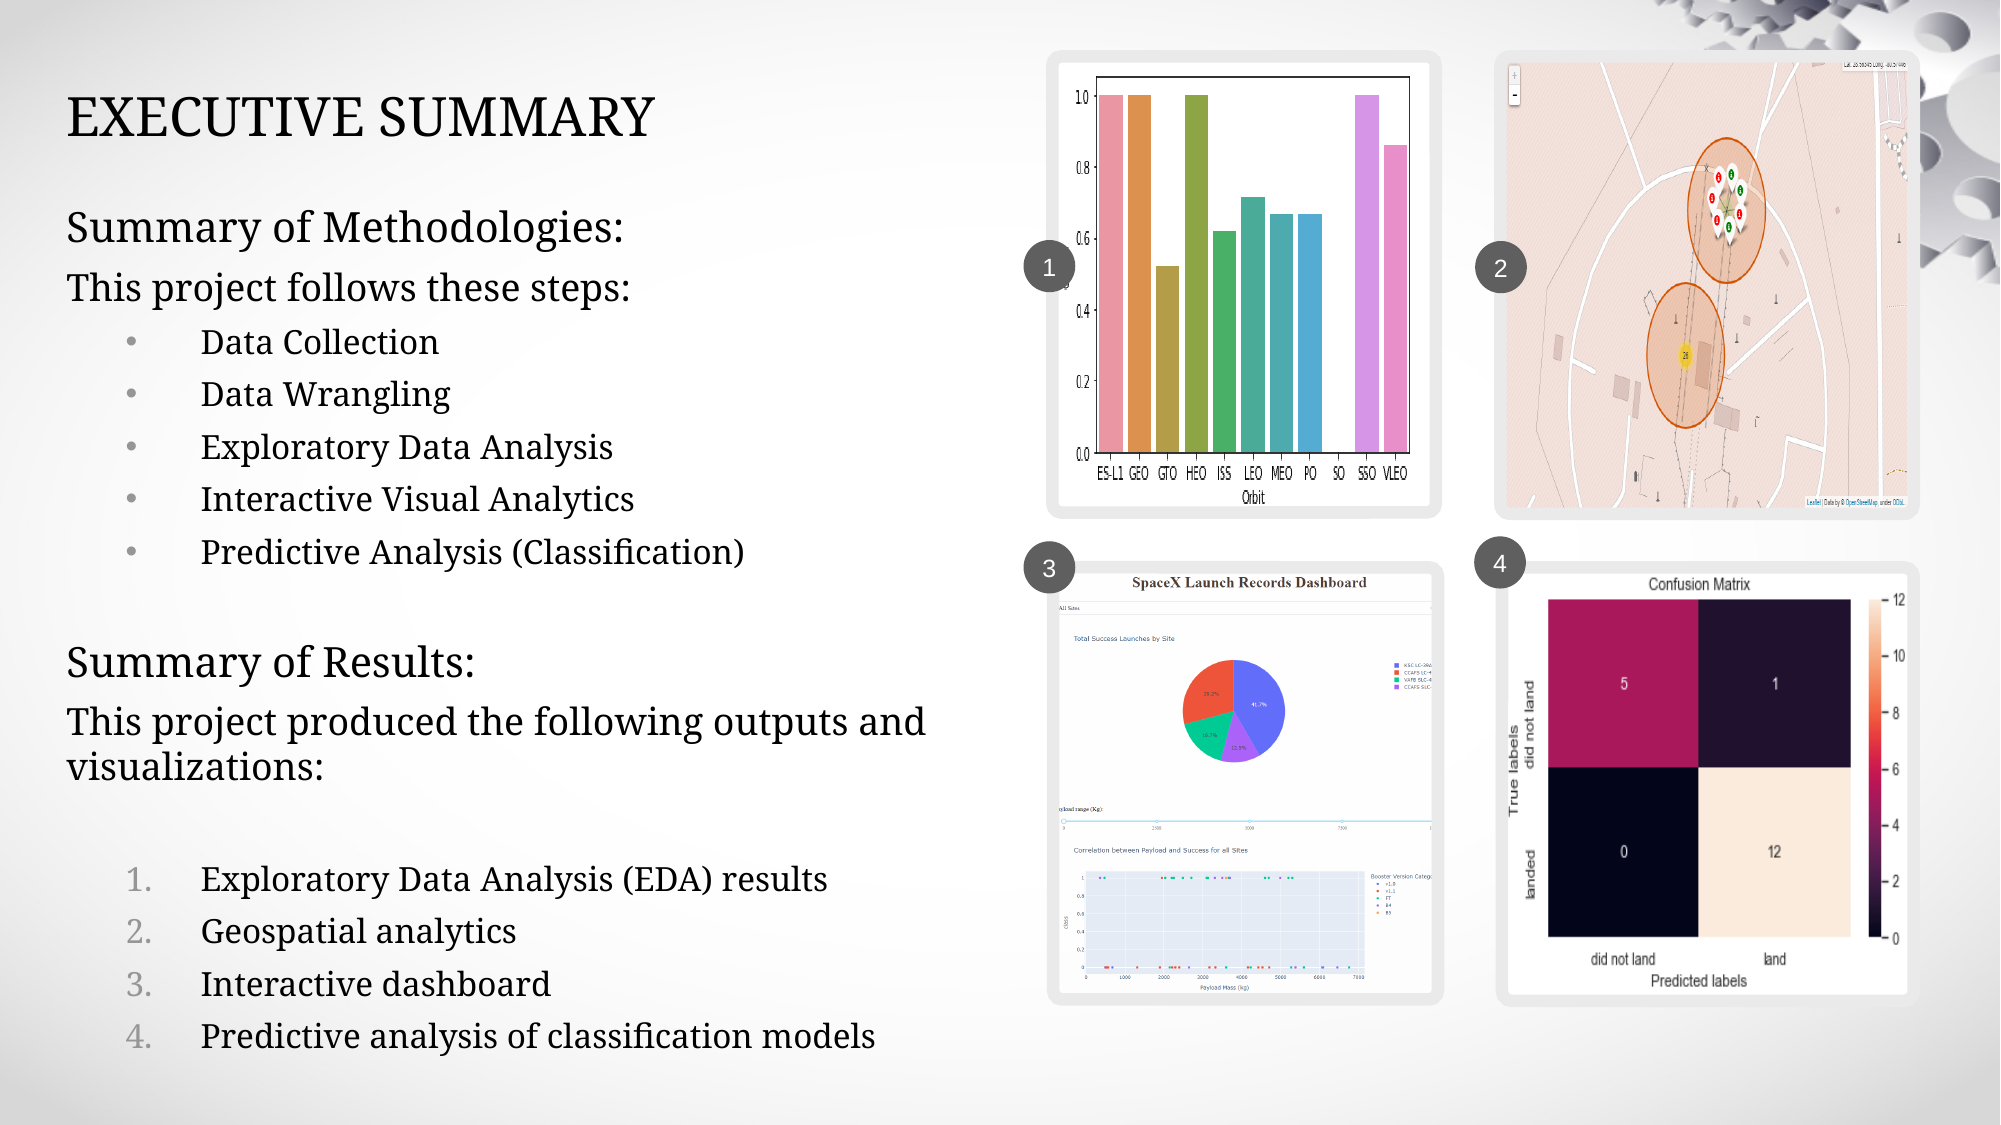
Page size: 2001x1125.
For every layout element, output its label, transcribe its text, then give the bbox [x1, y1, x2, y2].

text_box 2 [1474, 240, 1500, 295]
picture [0, 0, 2000, 1125]
text_box 1 [1022, 238, 1052, 294]
text_box 4 [1473, 535, 1527, 590]
text_box EXECUTIVE SUMMARY [66, 30, 805, 149]
text_box 3 [1022, 540, 1077, 595]
text_box Summary of Methodologies: This project follows these steps: Data Collection Data Wrangling Exploratory Data Analysis Interactive Visual Analytics Predictive Analysis (Classification) Summary of Results: This project produced the following outputs and visualizations: Exploratory Data Analysis (EDA) results Geospatial analytics Interactive dashboard Predictive analysis of classification models [66, 200, 1000, 1125]
